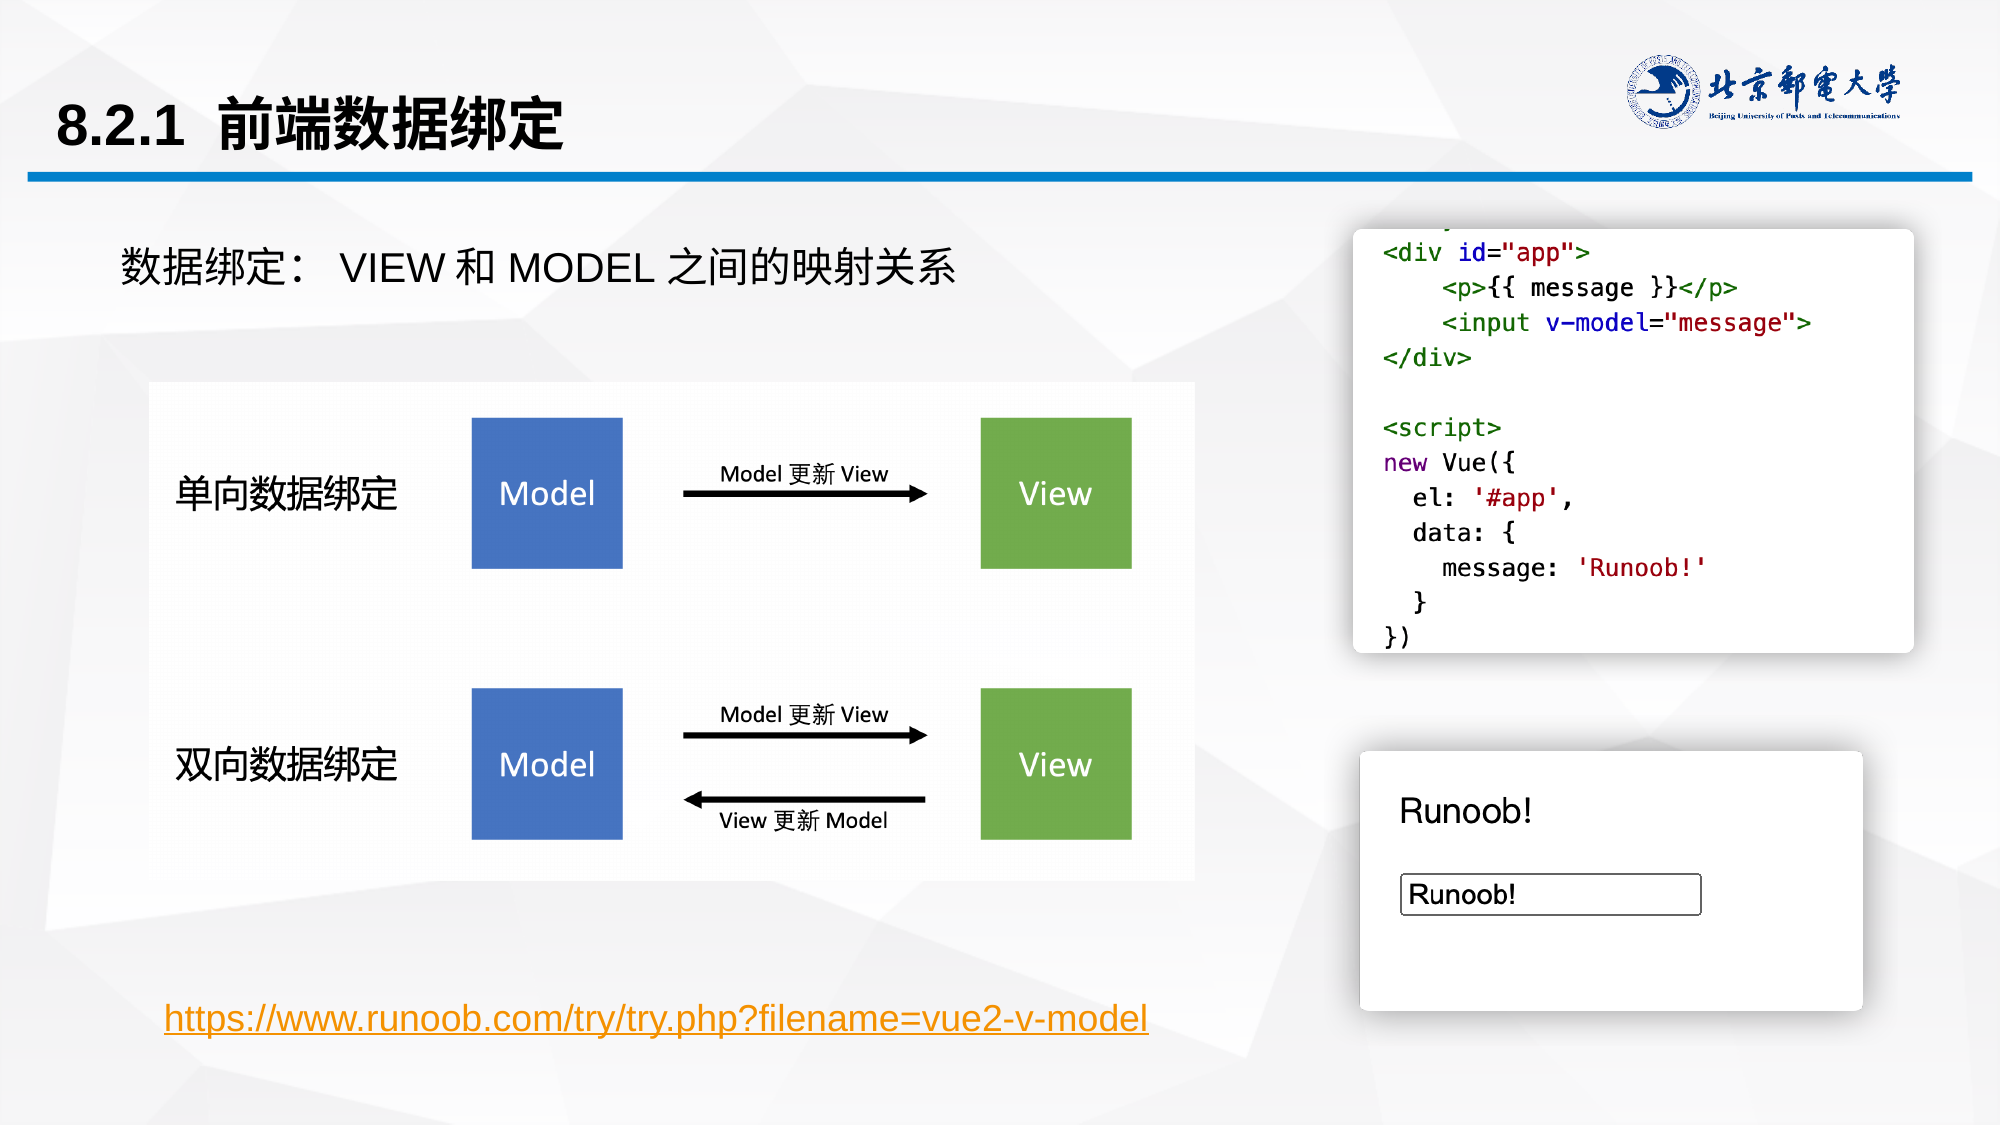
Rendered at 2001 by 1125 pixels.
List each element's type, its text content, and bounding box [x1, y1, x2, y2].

title 8.2.1 前端数据绑定 [41, 52, 1188, 201]
text_box 数据绑定：VIEW和MODEL之间的映射关系 [105, 233, 974, 299]
picture [0, 0, 2000, 1125]
text_box https://www.runoob.com/try/try.php?filename=vue2-v-model [149, 986, 1295, 1091]
